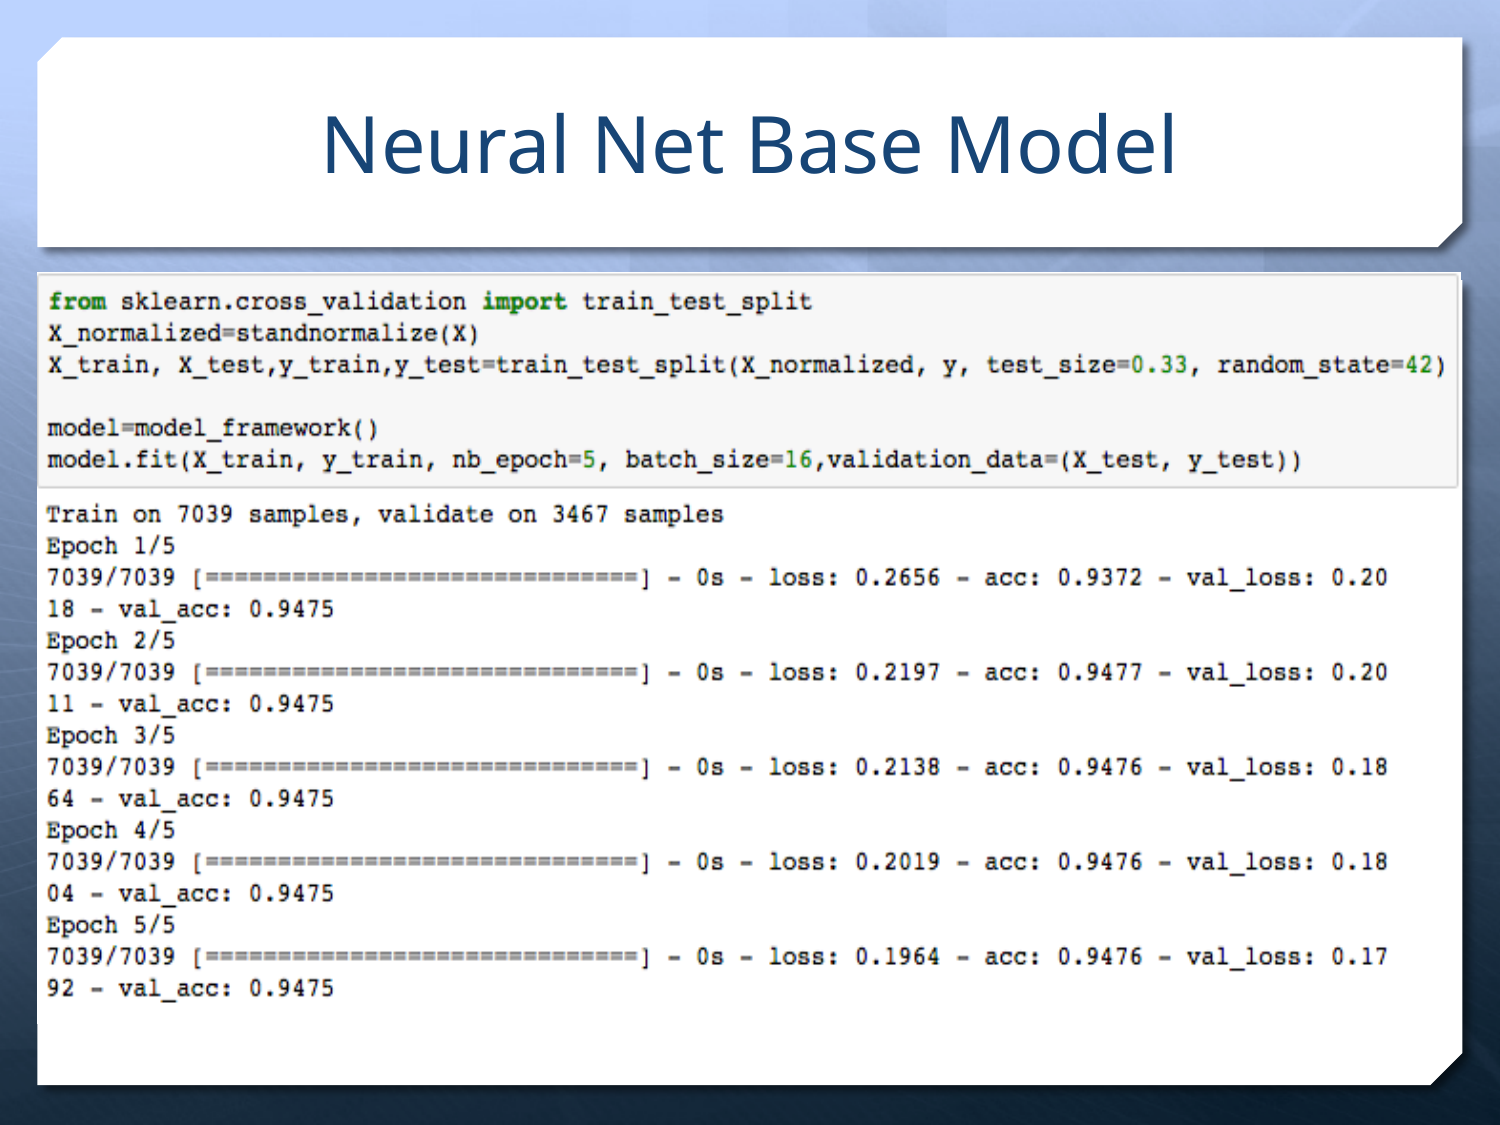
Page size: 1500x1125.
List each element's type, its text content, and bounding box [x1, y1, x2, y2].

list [37, 271, 1461, 1025]
title Neural Net Base Model [127, 48, 1372, 236]
